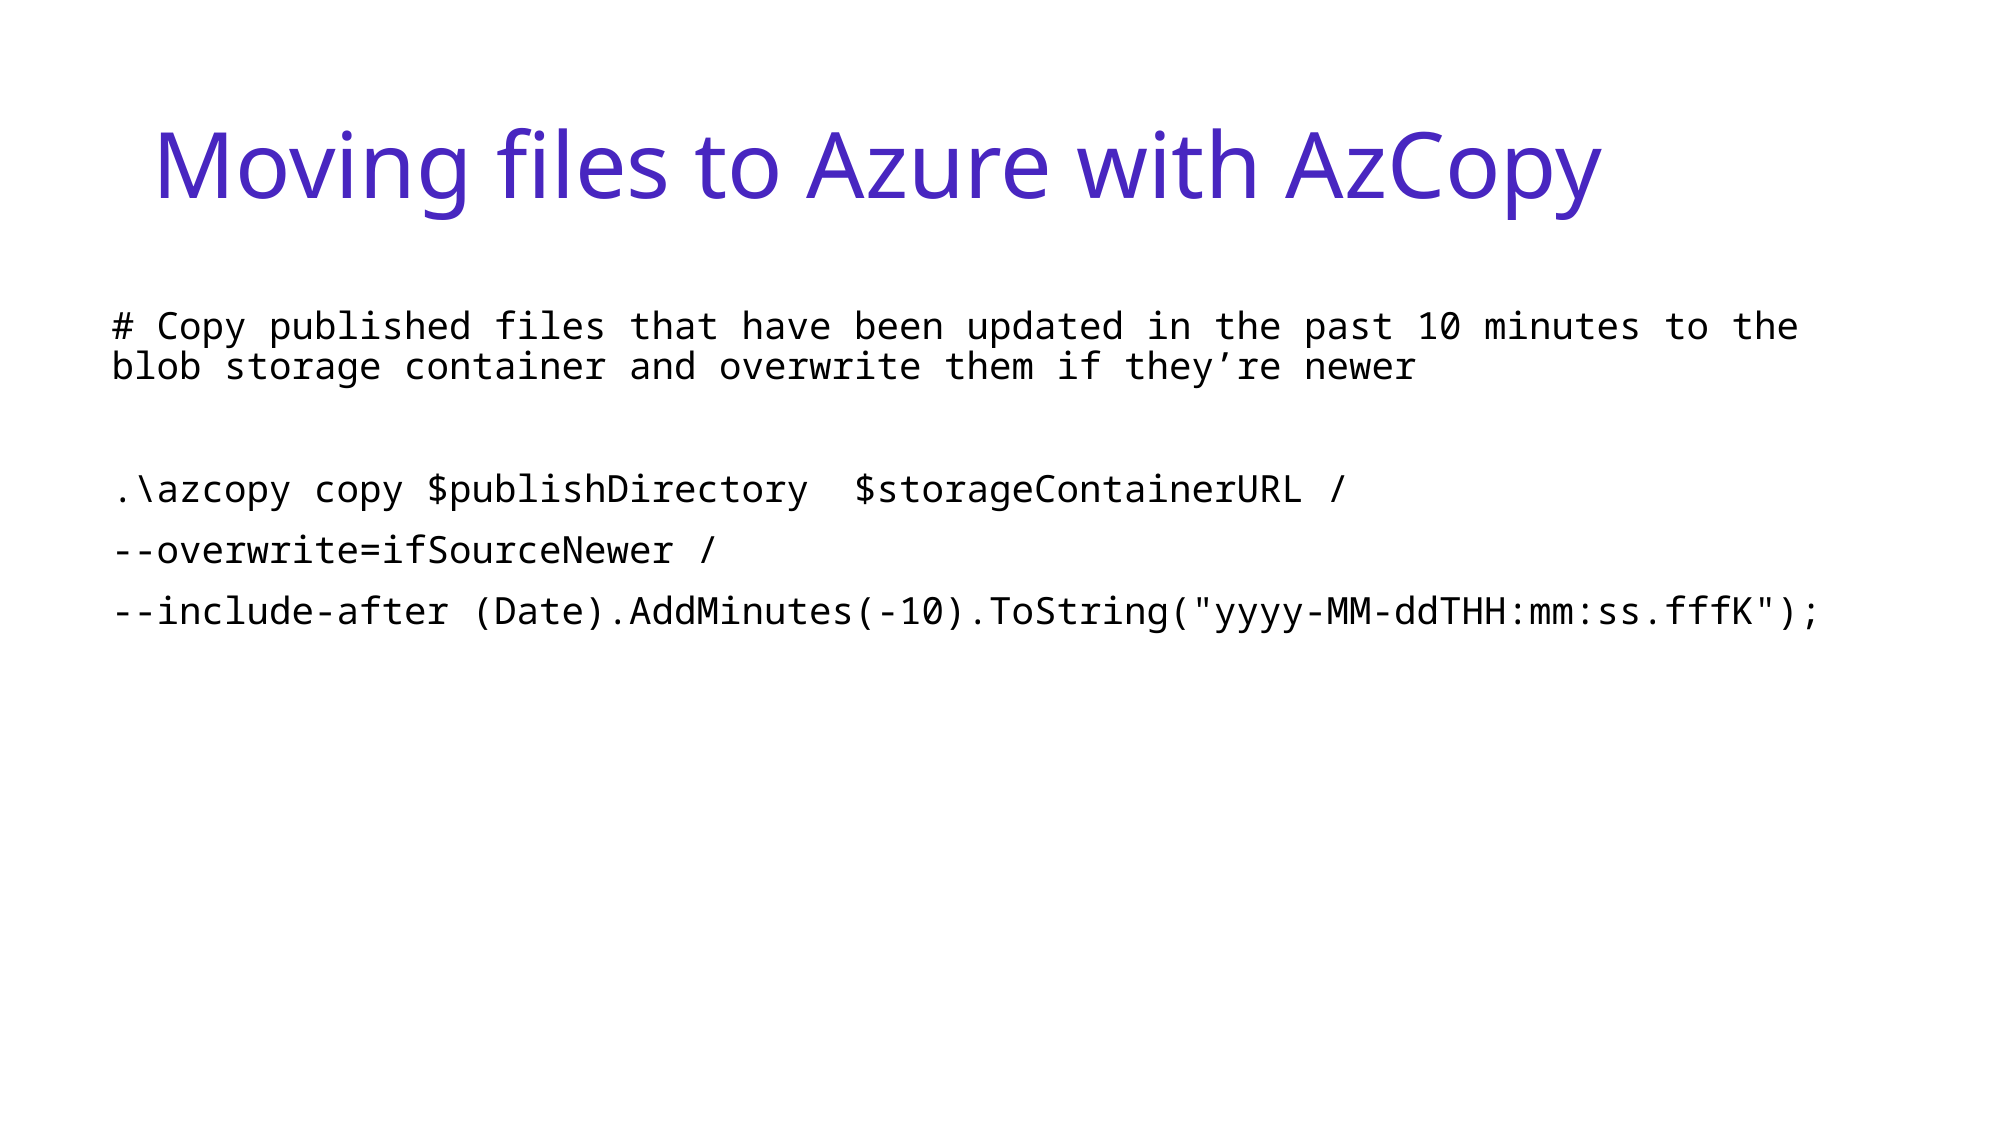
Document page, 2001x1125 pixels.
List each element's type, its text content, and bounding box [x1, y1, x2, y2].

title Moving files to Azure with AzCopy [137, 59, 1863, 278]
list # Copy published files that have been updated in the past 10 minutes to the blob storage container and overwrite them if they’re newer .\azcopy copy $publishDirectory $storageContainerURL / --overwrite=ifSourceNewer / --include-after (Date).AddMinutes(-10).ToString("yyyy-MM-ddTHH:mm:ss.fffK"); [96, 299, 1919, 1014]
